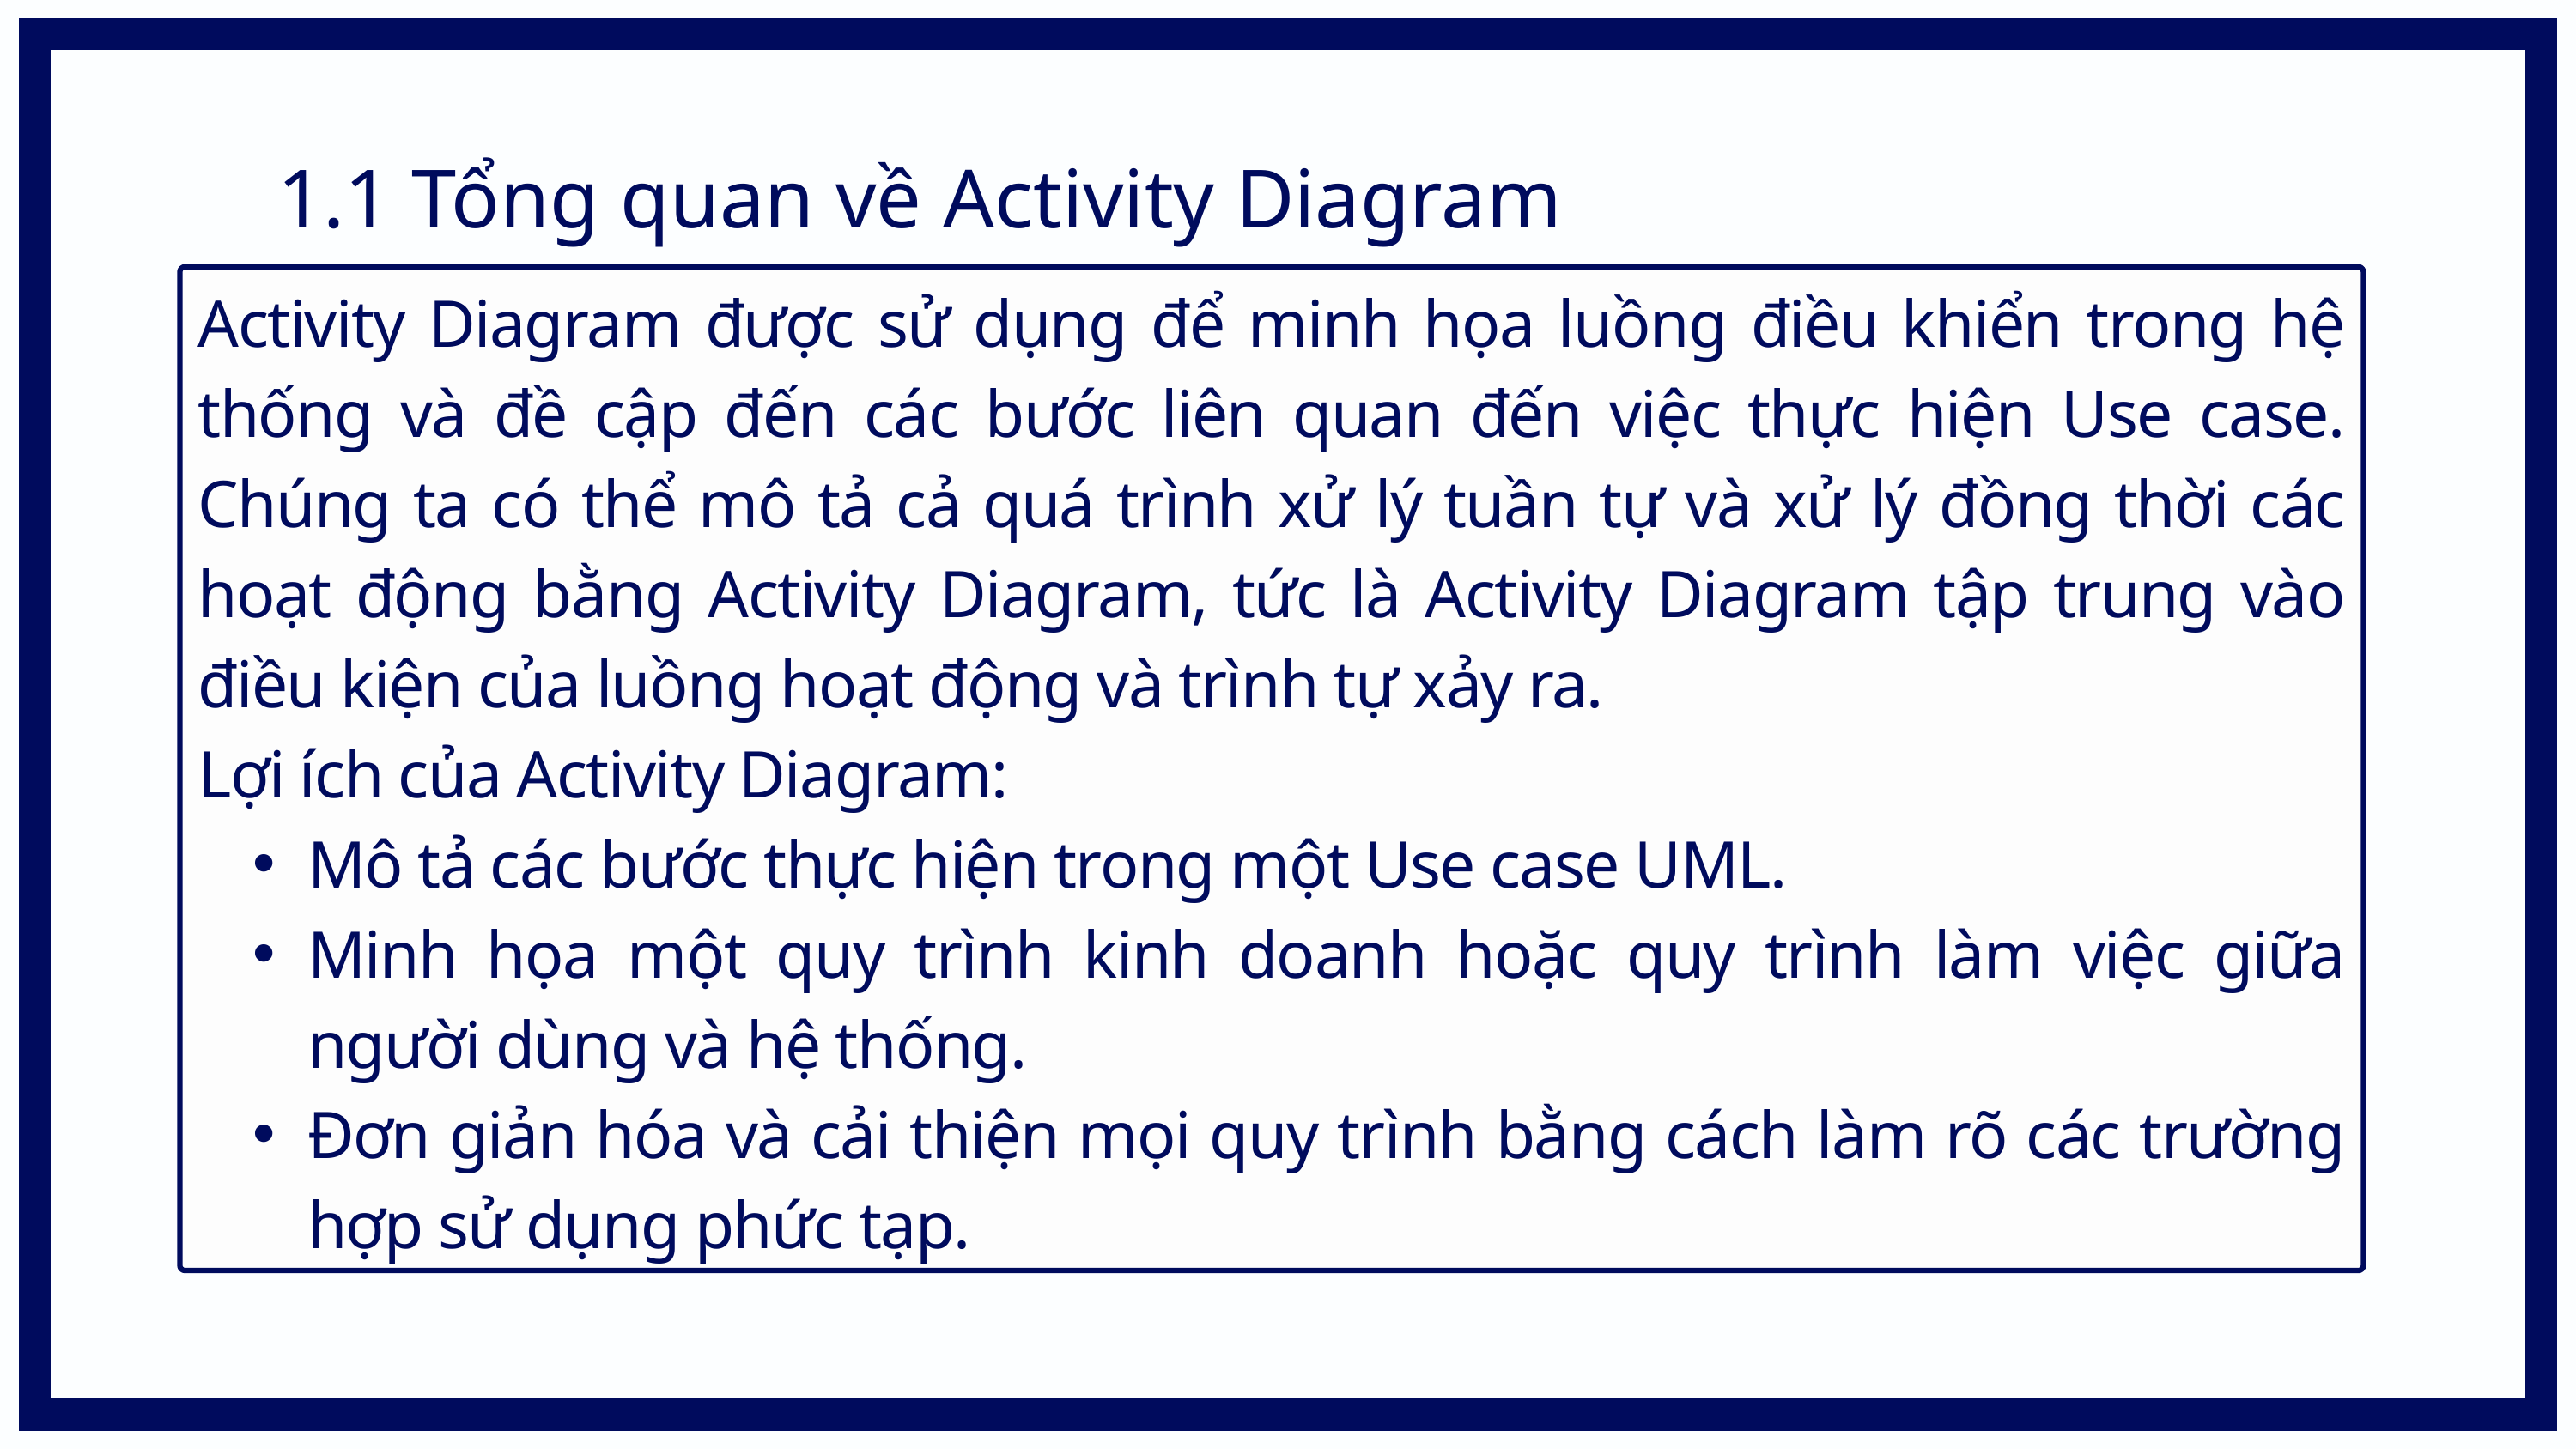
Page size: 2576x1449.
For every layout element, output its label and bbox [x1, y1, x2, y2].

text_box [34, 33, 2542, 1415]
text_box [179, 266, 2364, 1271]
